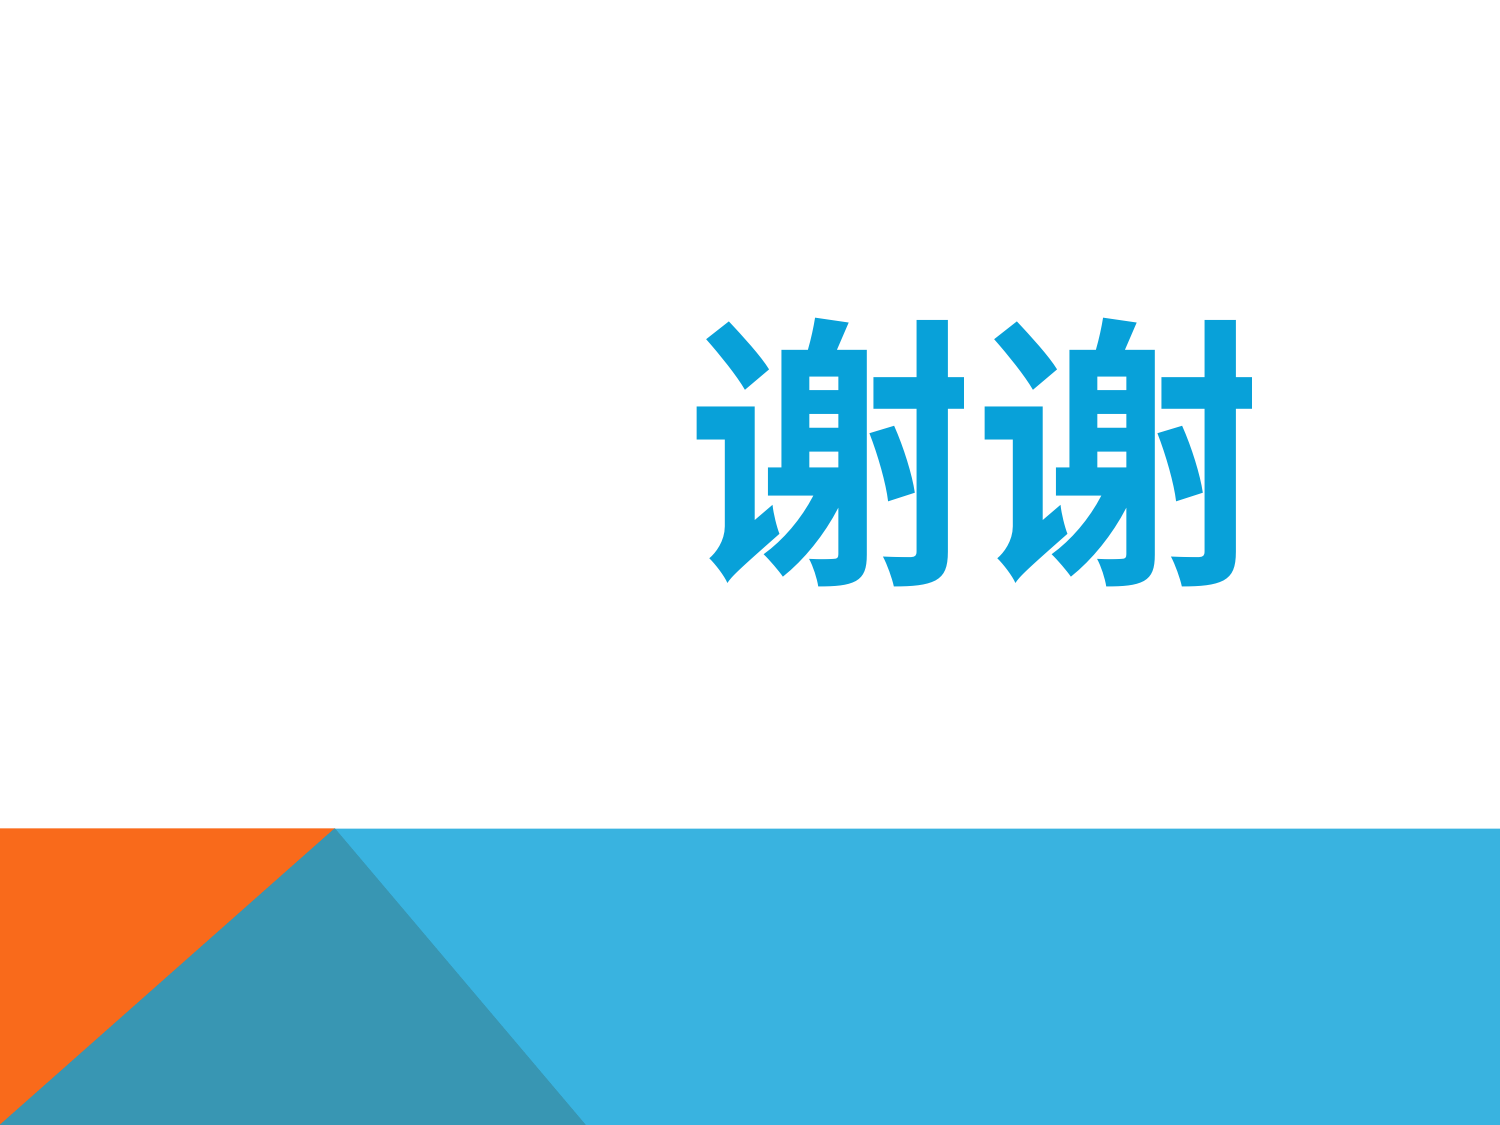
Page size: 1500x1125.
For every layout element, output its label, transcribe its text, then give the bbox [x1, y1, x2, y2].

text_box 谢谢 [655, 267, 1294, 628]
